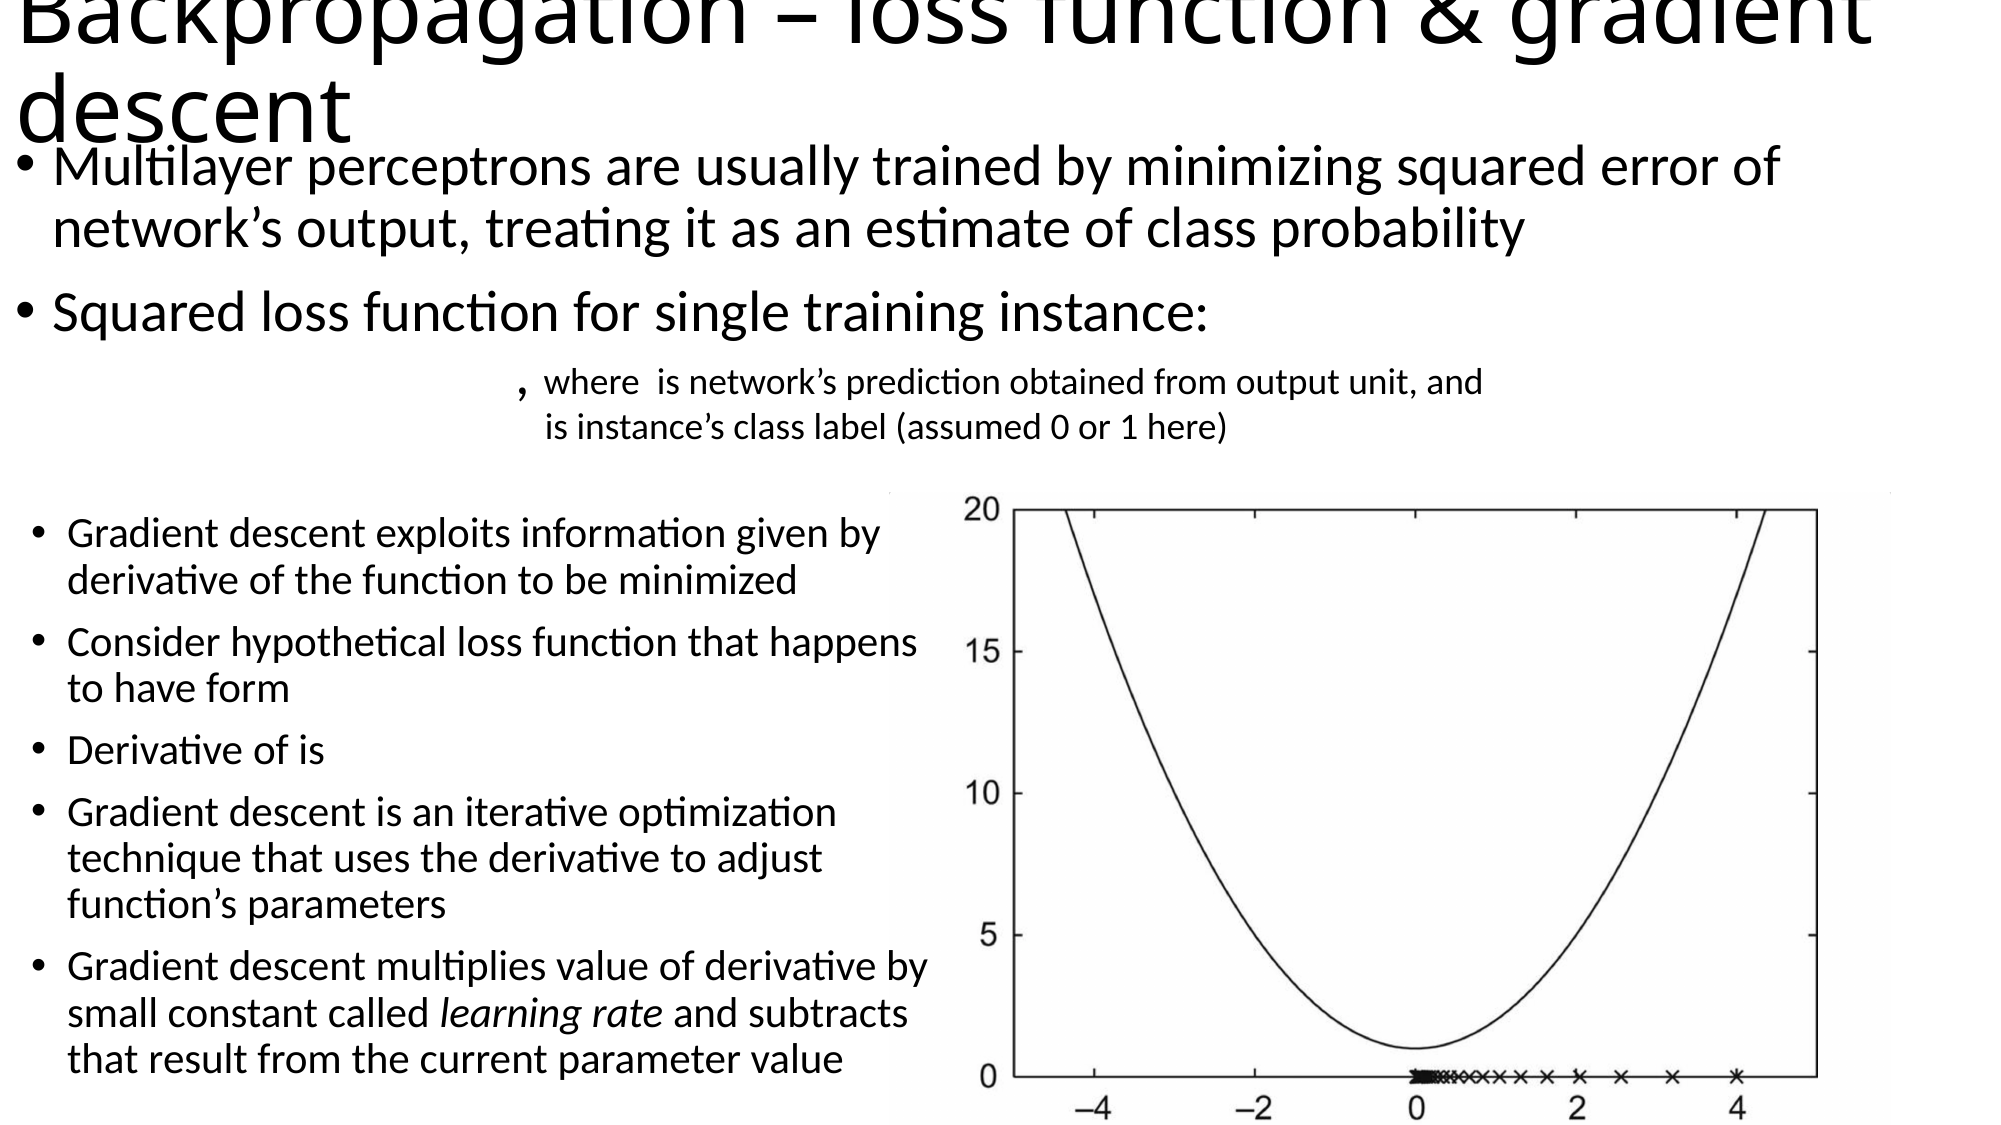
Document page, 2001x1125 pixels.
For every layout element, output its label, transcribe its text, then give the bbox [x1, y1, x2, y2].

title Backpropagation – loss function & gradient descent [0, 0, 2000, 128]
picture [889, 492, 1891, 1125]
